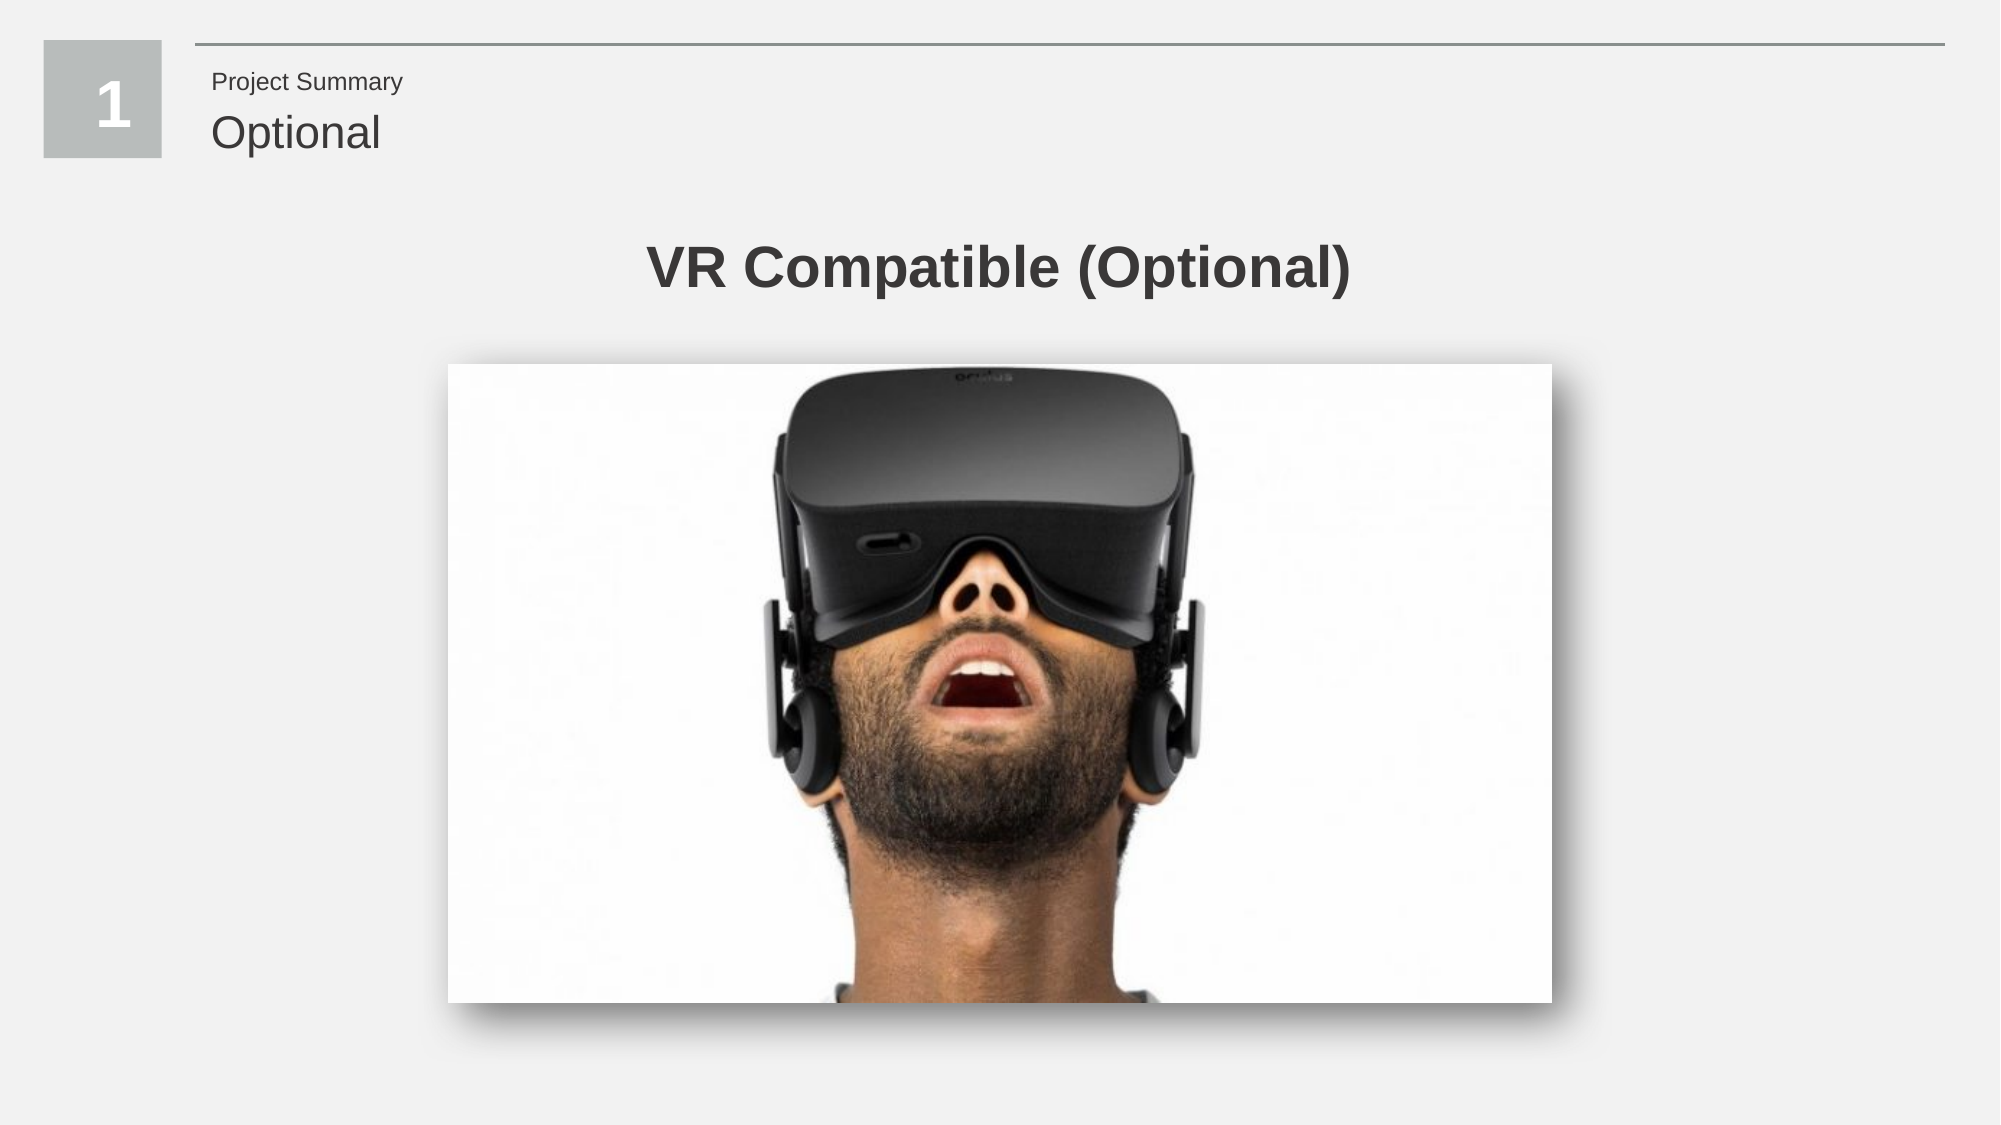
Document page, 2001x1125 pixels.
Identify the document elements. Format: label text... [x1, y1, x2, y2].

text_box [42, 39, 163, 159]
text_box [194, 57, 529, 167]
text_box VR Compatible (Optional) [632, 222, 1368, 307]
text_box 1 [80, 52, 123, 148]
picture [448, 364, 1552, 1003]
